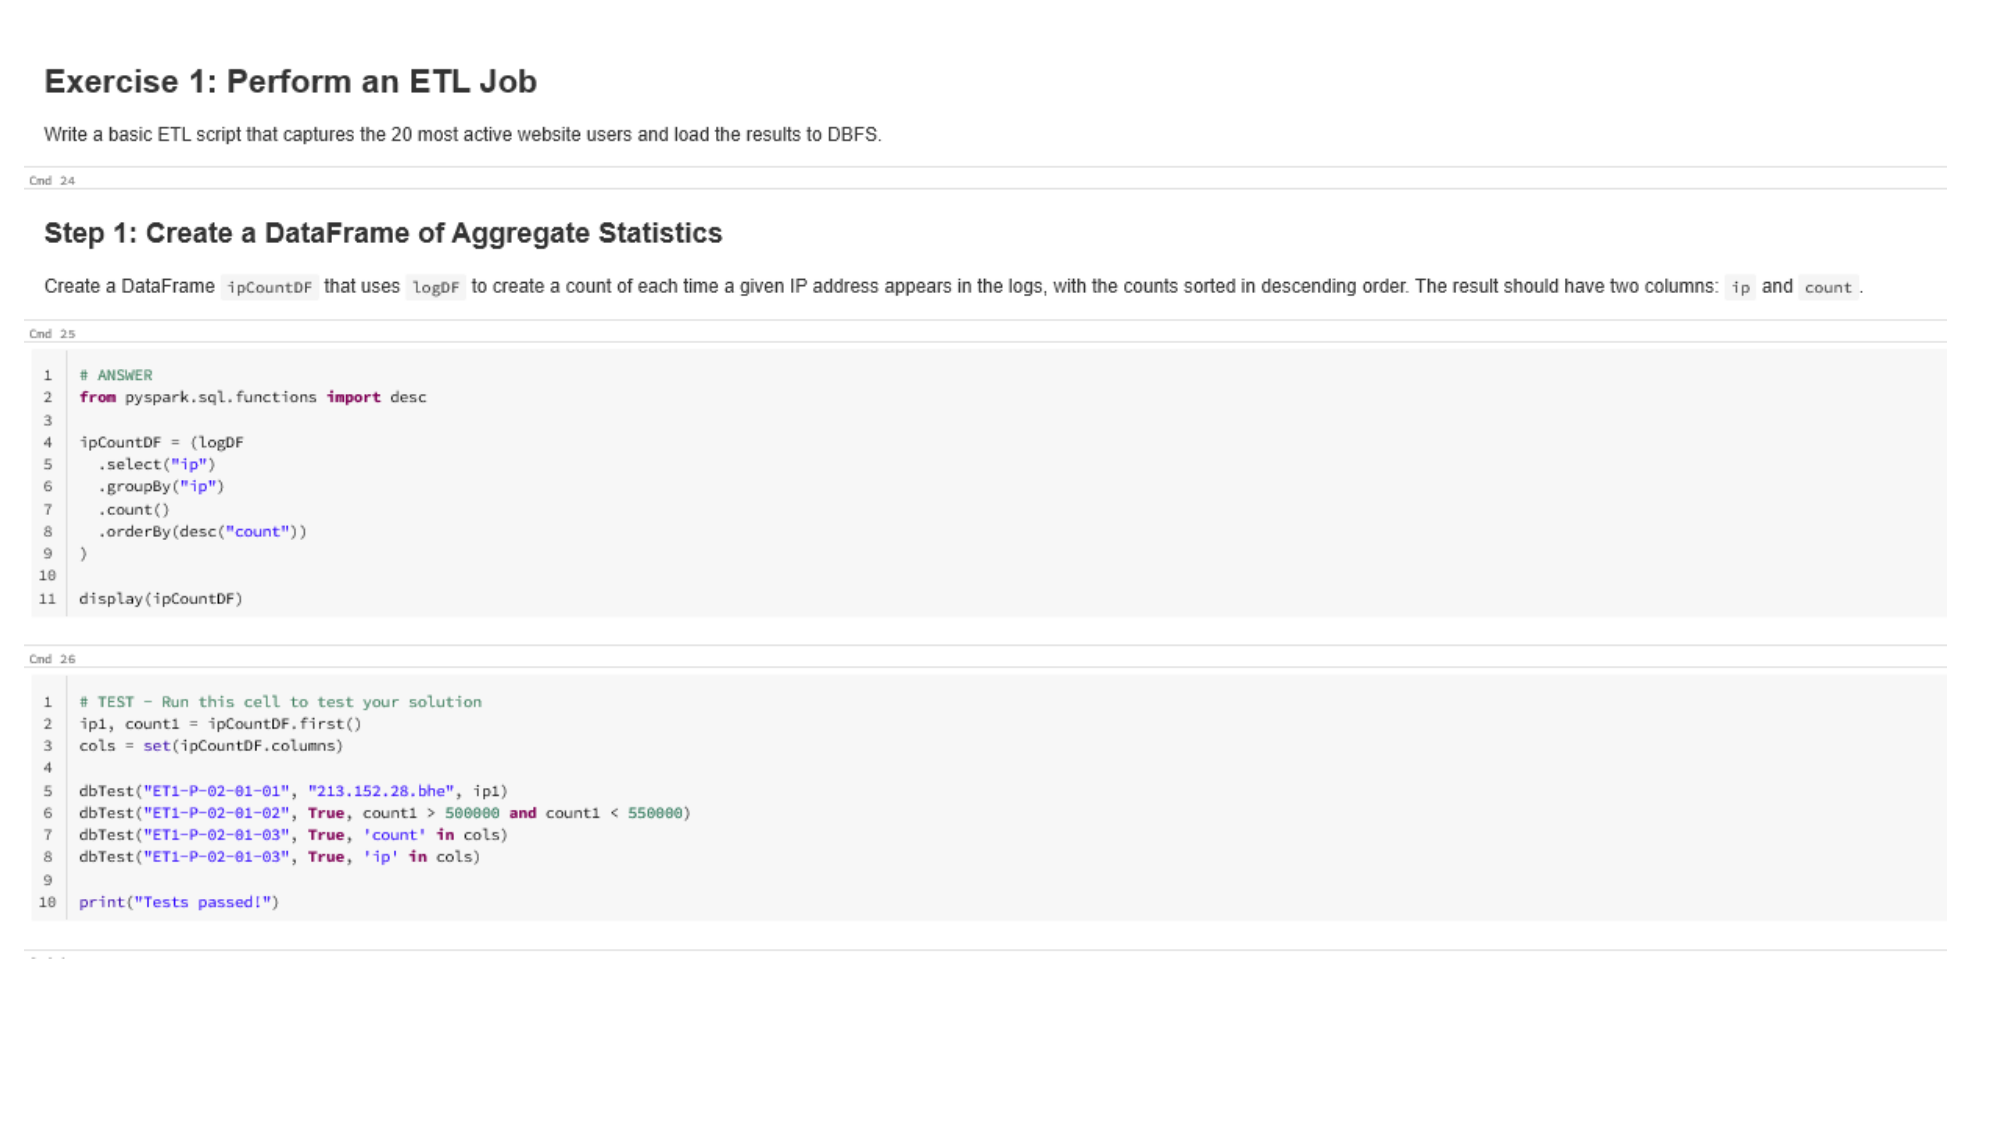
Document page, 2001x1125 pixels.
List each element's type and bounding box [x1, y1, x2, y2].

picture [23, 60, 1947, 960]
